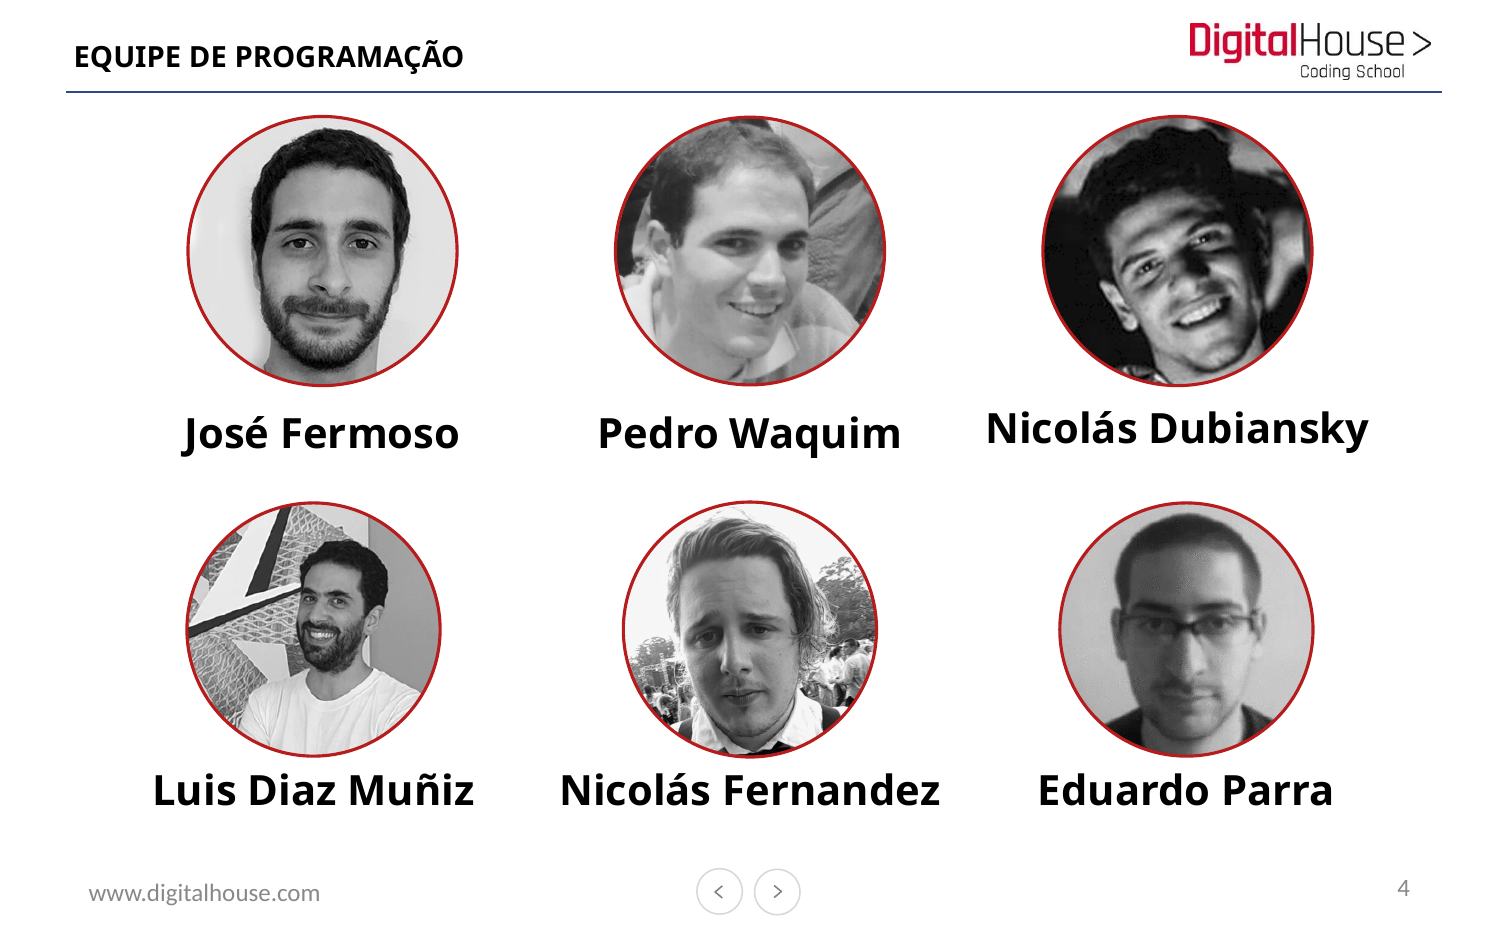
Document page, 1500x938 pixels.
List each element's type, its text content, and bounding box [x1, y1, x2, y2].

picture [186, 502, 441, 757]
picture [1042, 116, 1313, 386]
picture [615, 116, 885, 386]
text_box José Fermoso [111, 399, 534, 524]
text_box Eduardo Parra [975, 756, 1398, 881]
picture [1059, 502, 1314, 757]
text_box Nicolás Dubiansky [940, 394, 1415, 519]
picture [1317, 23, 1431, 80]
picture [623, 501, 877, 758]
picture [187, 116, 458, 386]
text_box Nicolás Fernandez [539, 756, 961, 881]
slide_number 4 [1074, 861, 1425, 911]
text_box Luis Diaz Muñiz [102, 756, 525, 881]
text_box Pedro Waquim [539, 399, 961, 524]
title EQUIPE DE PROGRAMAÇÃO [73, 23, 1317, 89]
